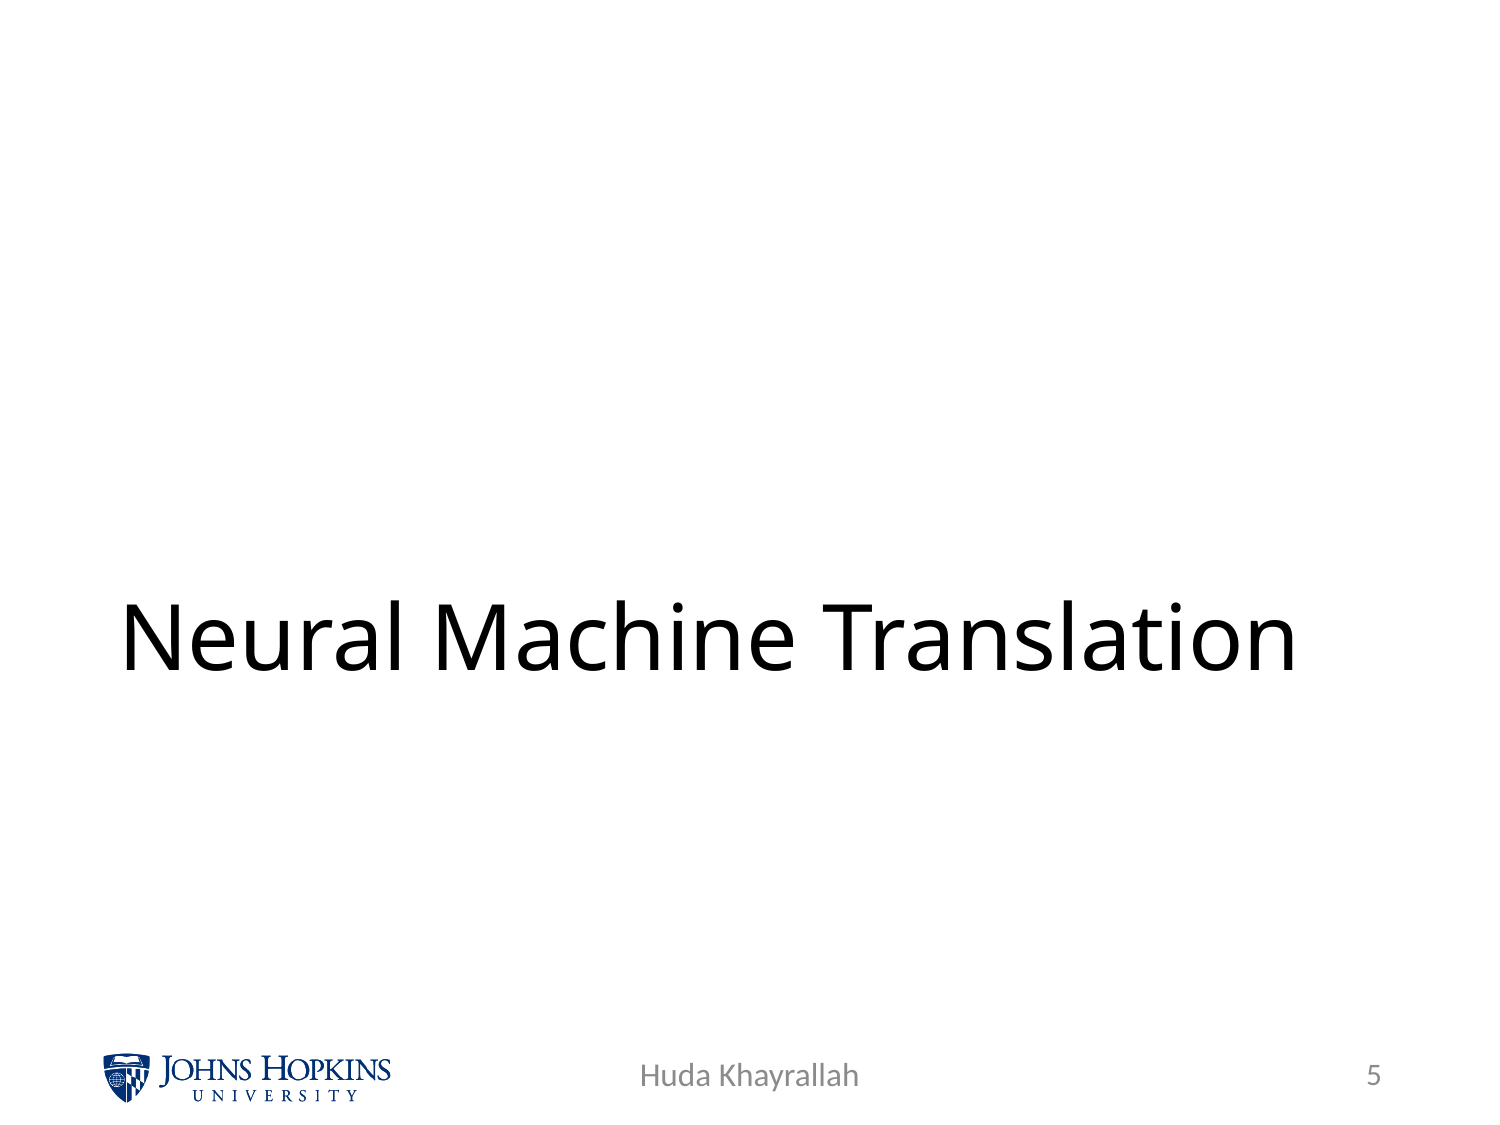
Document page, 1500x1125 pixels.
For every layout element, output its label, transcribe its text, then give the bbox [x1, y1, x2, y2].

slide_number 4 [1059, 1042, 1397, 1103]
footer Huda Khayrallah [496, 1042, 1004, 1103]
title Neural Machine Translation [103, 532, 1397, 750]
